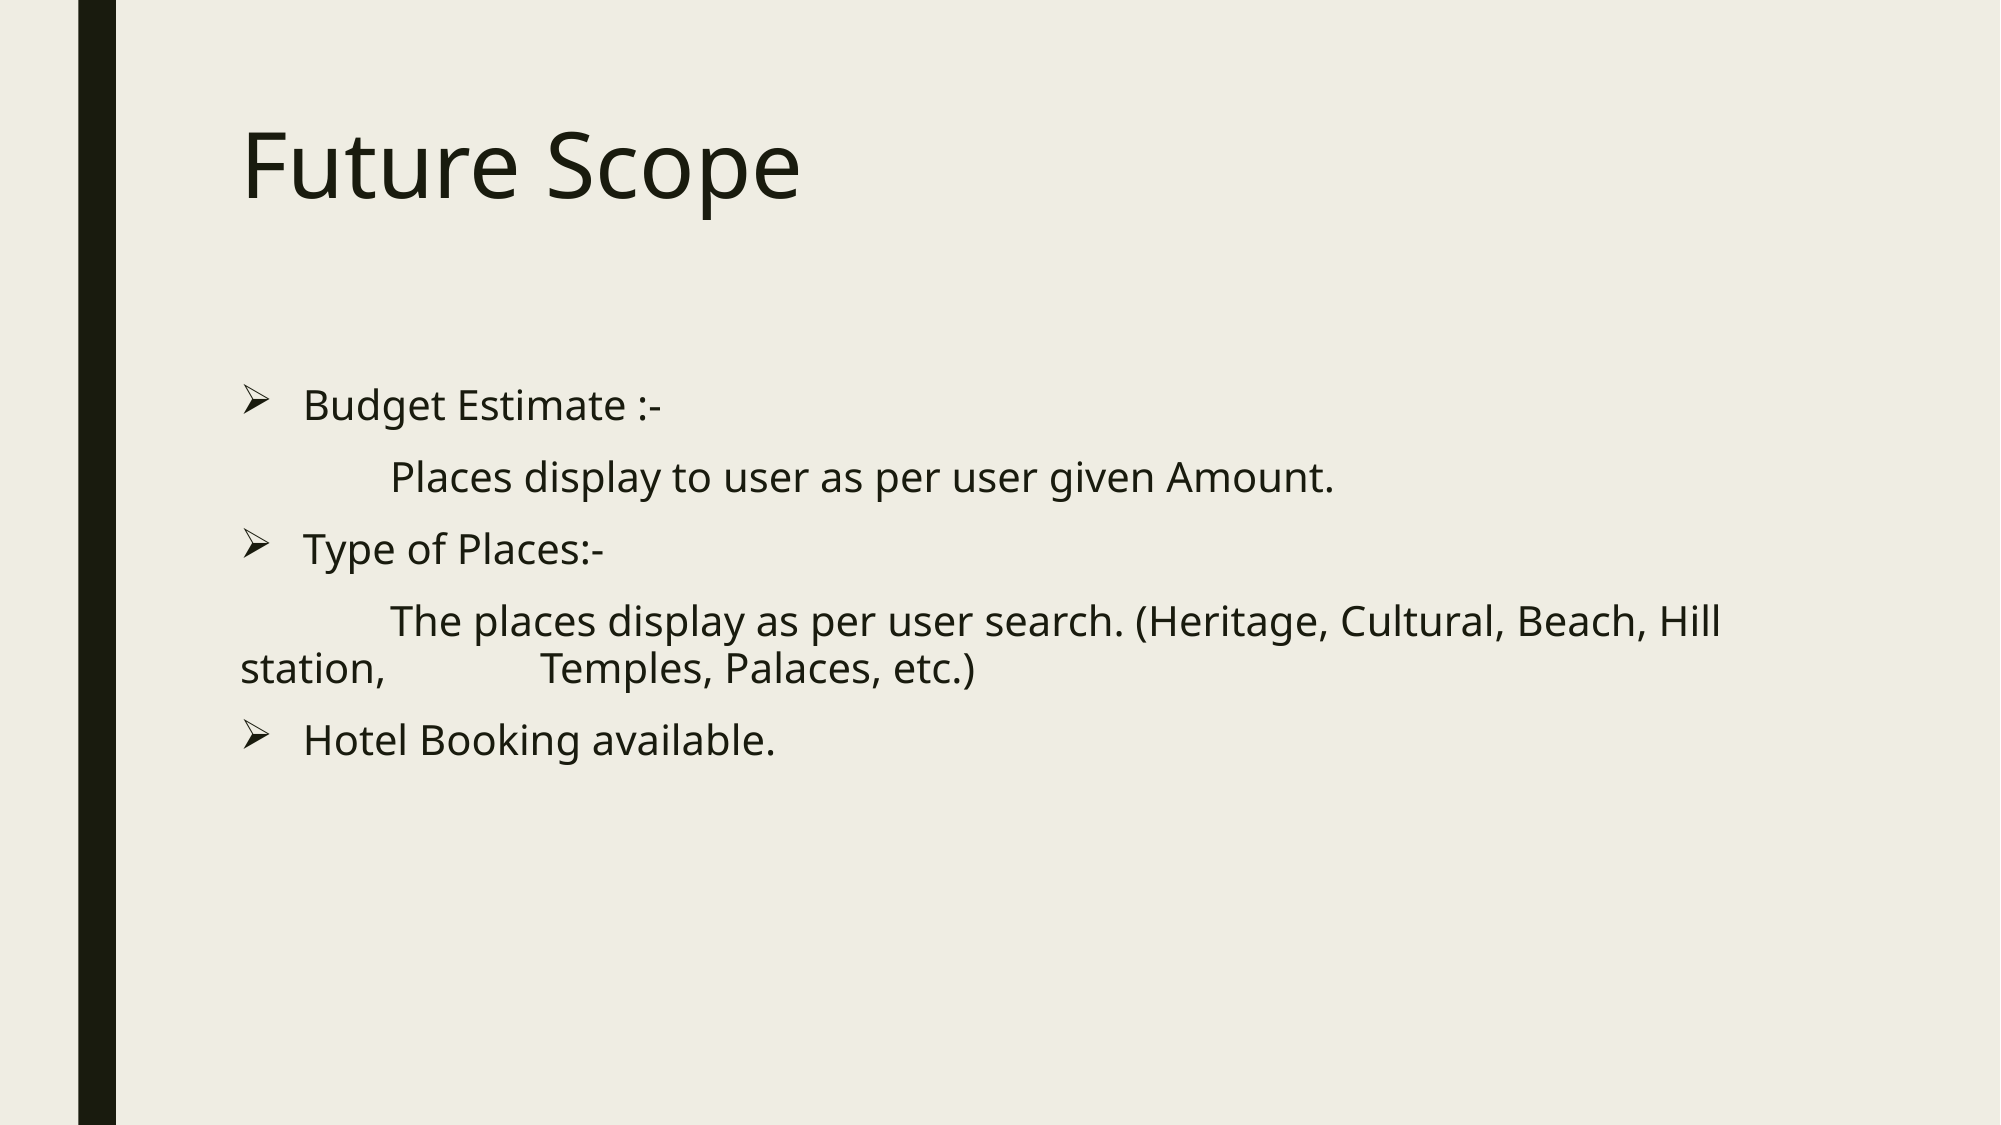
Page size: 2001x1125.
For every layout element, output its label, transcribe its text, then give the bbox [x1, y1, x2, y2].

list Budget Estimate :- Places display to user as per user given Amount. Type of Places:- The places display as per user search. (Heritage, Cultural, Beach, Hill station, Temples, Palaces, etc.) Hotel Booking available. [225, 375, 1800, 963]
title Future Scope [225, 112, 1800, 357]
